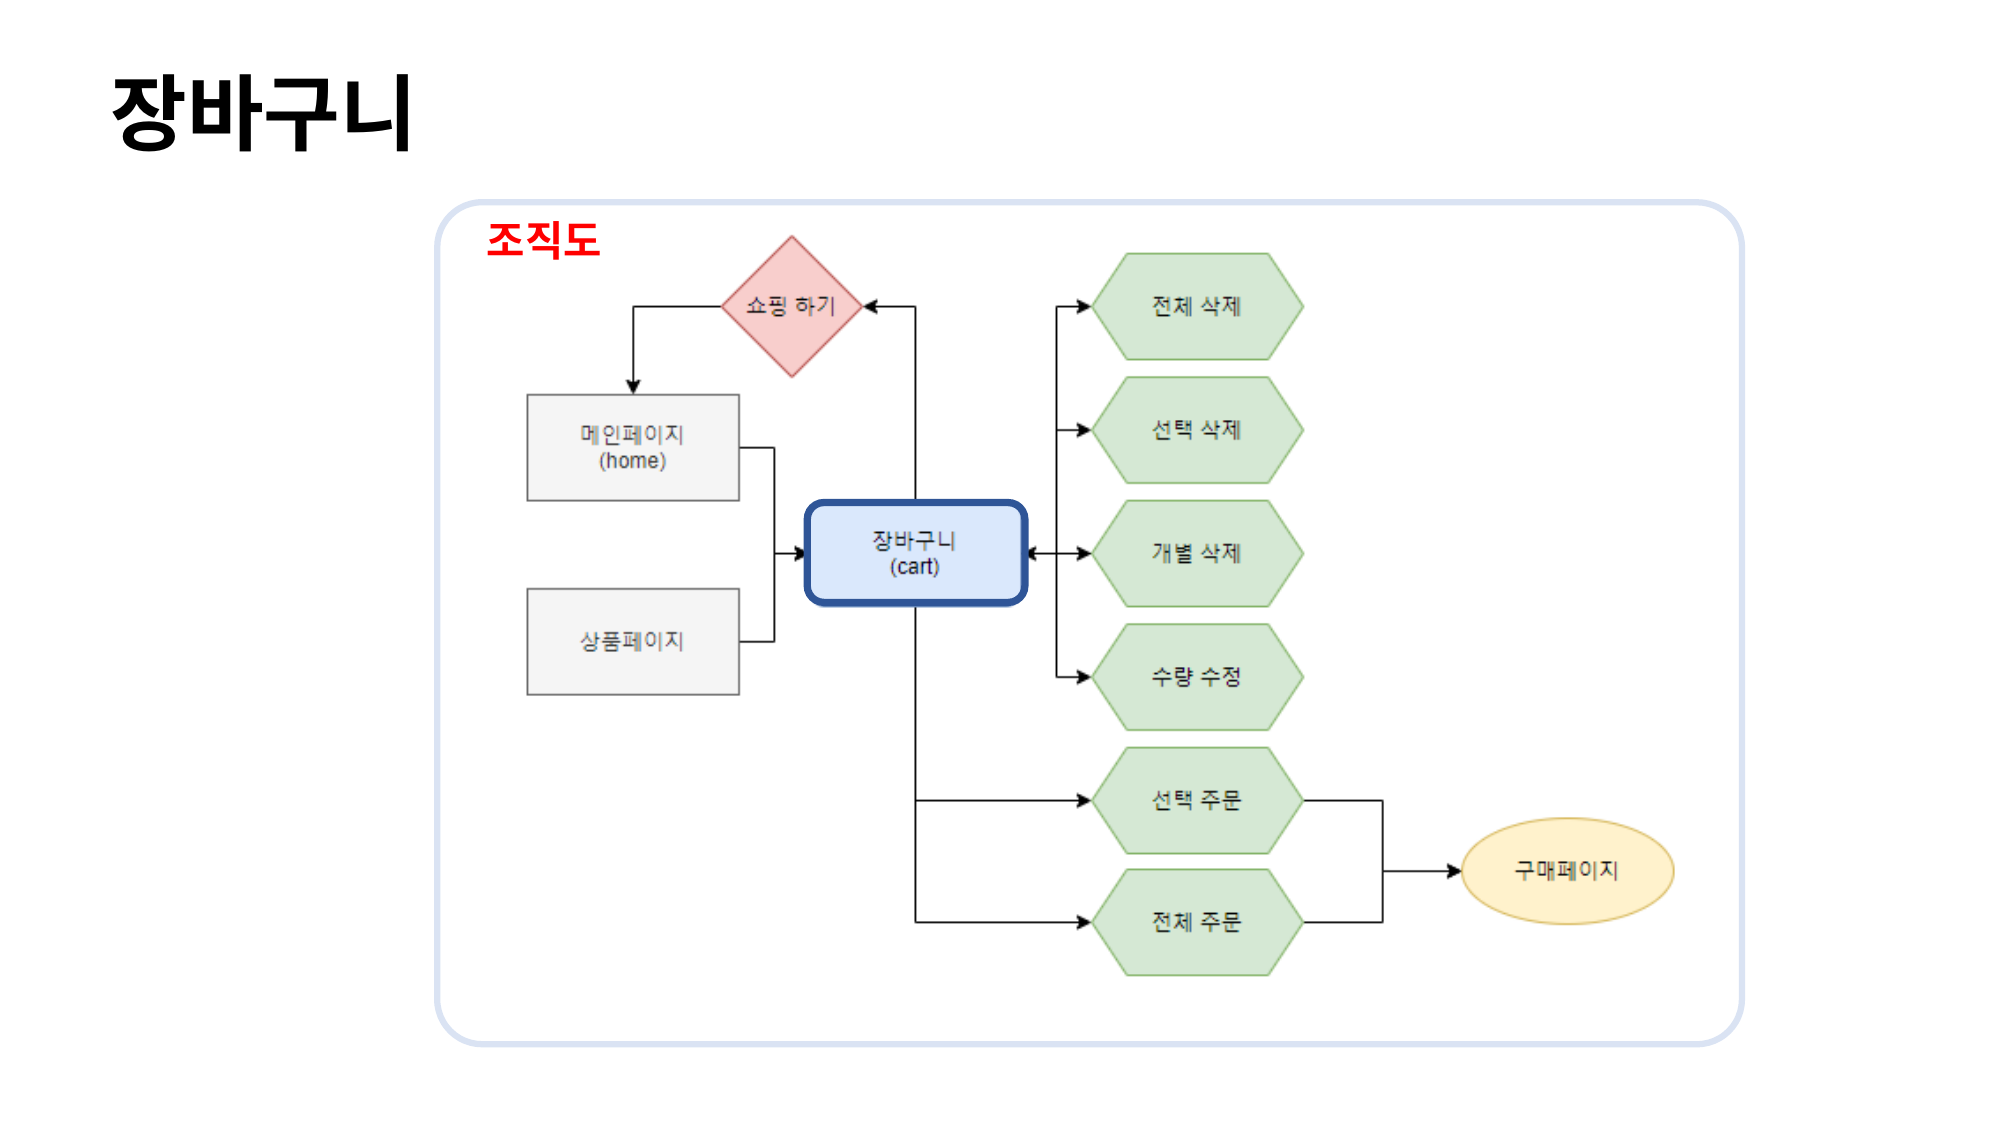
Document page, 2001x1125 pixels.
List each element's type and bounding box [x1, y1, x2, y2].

picture [437, 202, 1742, 1003]
text_box [436, 238, 1743, 1046]
